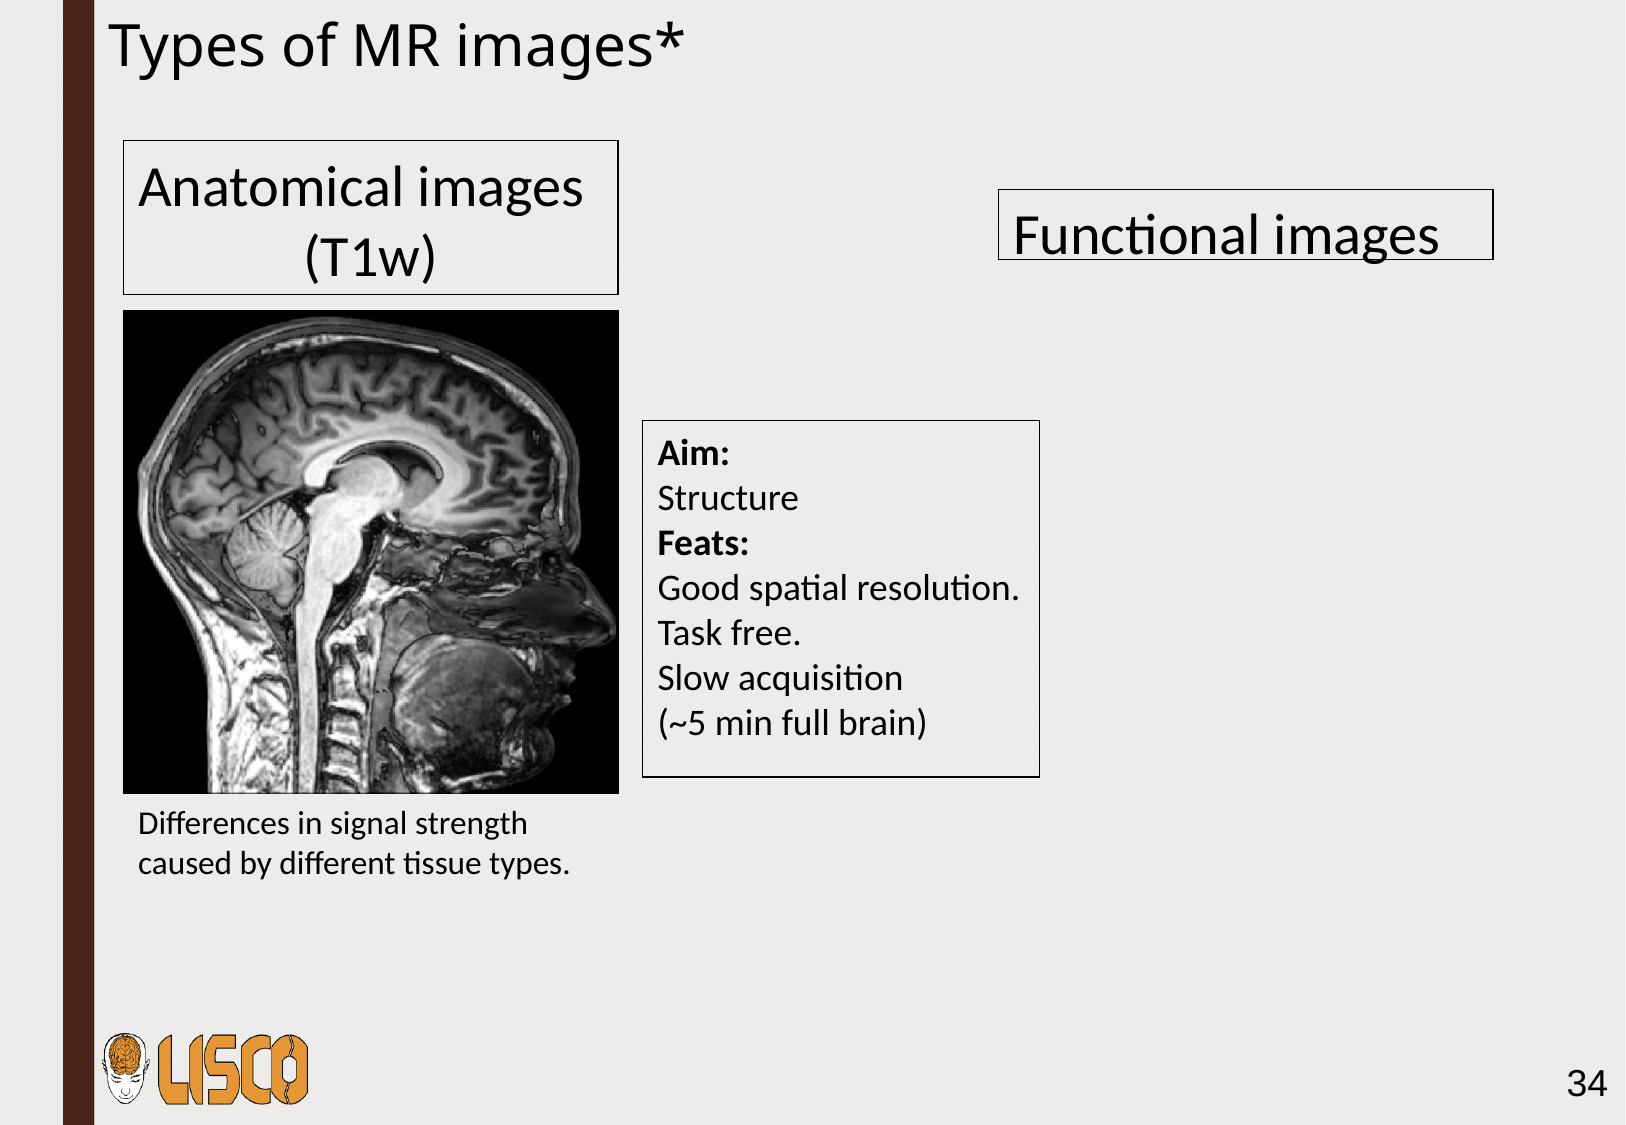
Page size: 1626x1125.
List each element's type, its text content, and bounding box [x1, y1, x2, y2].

picture [95, 0, 1626, 1125]
text_box Aim: Structure Feats: Good spatial resolution. Task free. Slow acquisition (~5 min full brain) [642, 420, 1040, 777]
text_box Types of MR images* [93, 1, 885, 91]
text_box Anatomical images (T1w) [123, 140, 619, 295]
text_box Differences in signal strength caused by different tissue types. [123, 794, 619, 937]
picture [0, 0, 63, 1125]
text_box 34 [1245, 1073, 1623, 1112]
text_box Functional images [998, 189, 1493, 260]
